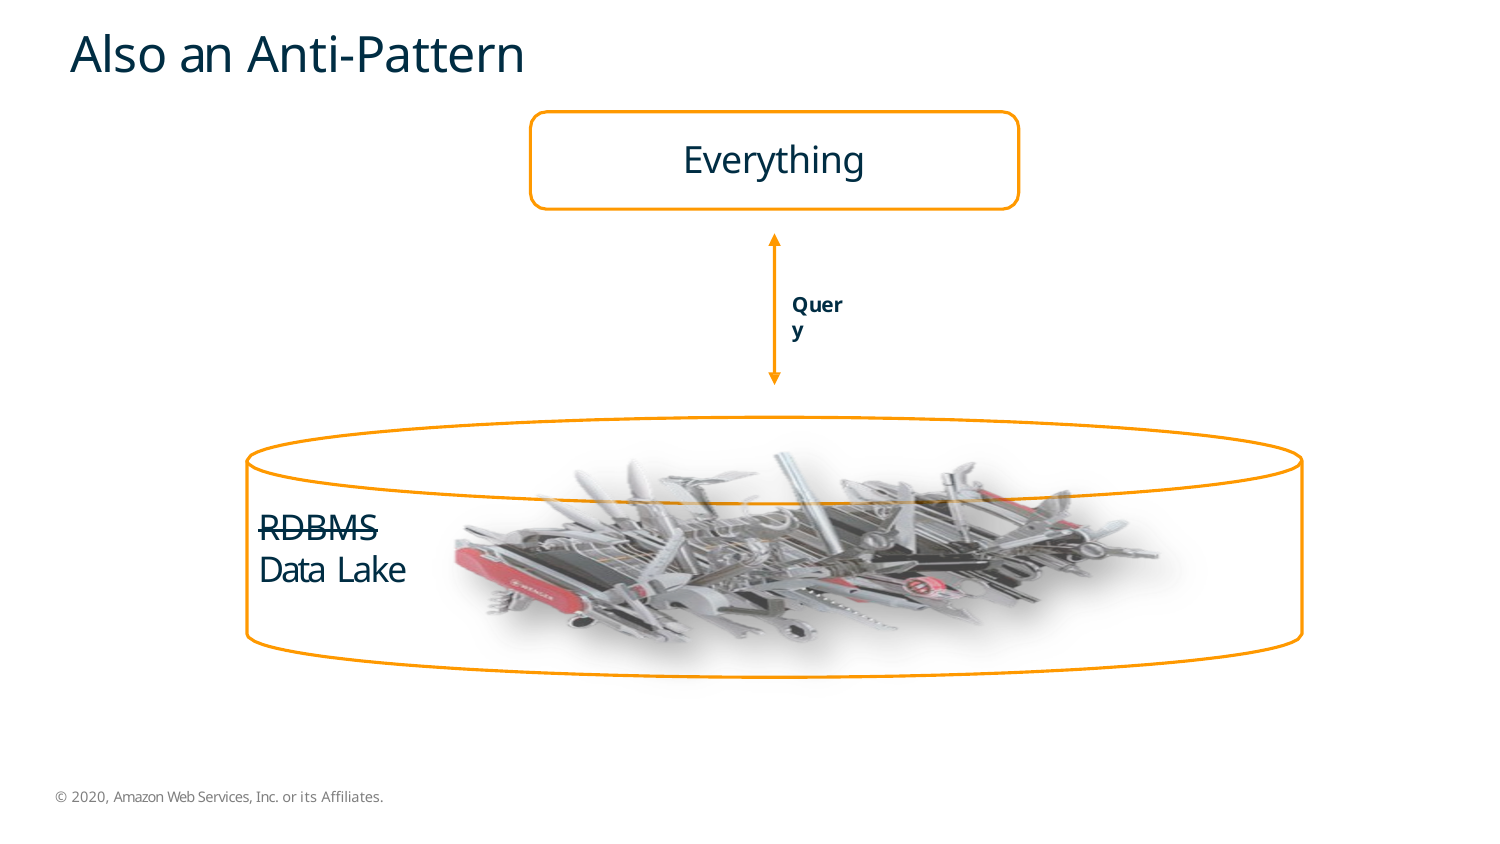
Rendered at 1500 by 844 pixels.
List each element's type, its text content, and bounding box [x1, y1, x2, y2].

text_box Everything [680, 133, 868, 181]
text_box RDBMS Data Lake [256, 503, 330, 590]
text_box [768, 233, 781, 385]
text_box Query [789, 289, 854, 342]
title Also an Anti-Pattern [68, 19, 534, 163]
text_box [335, 395, 1313, 732]
footer © 2020, Amazon Web Services, Inc. or its Affiliates. [53, 786, 395, 844]
text_box [246, 437, 330, 658]
text_box [530, 111, 1019, 210]
